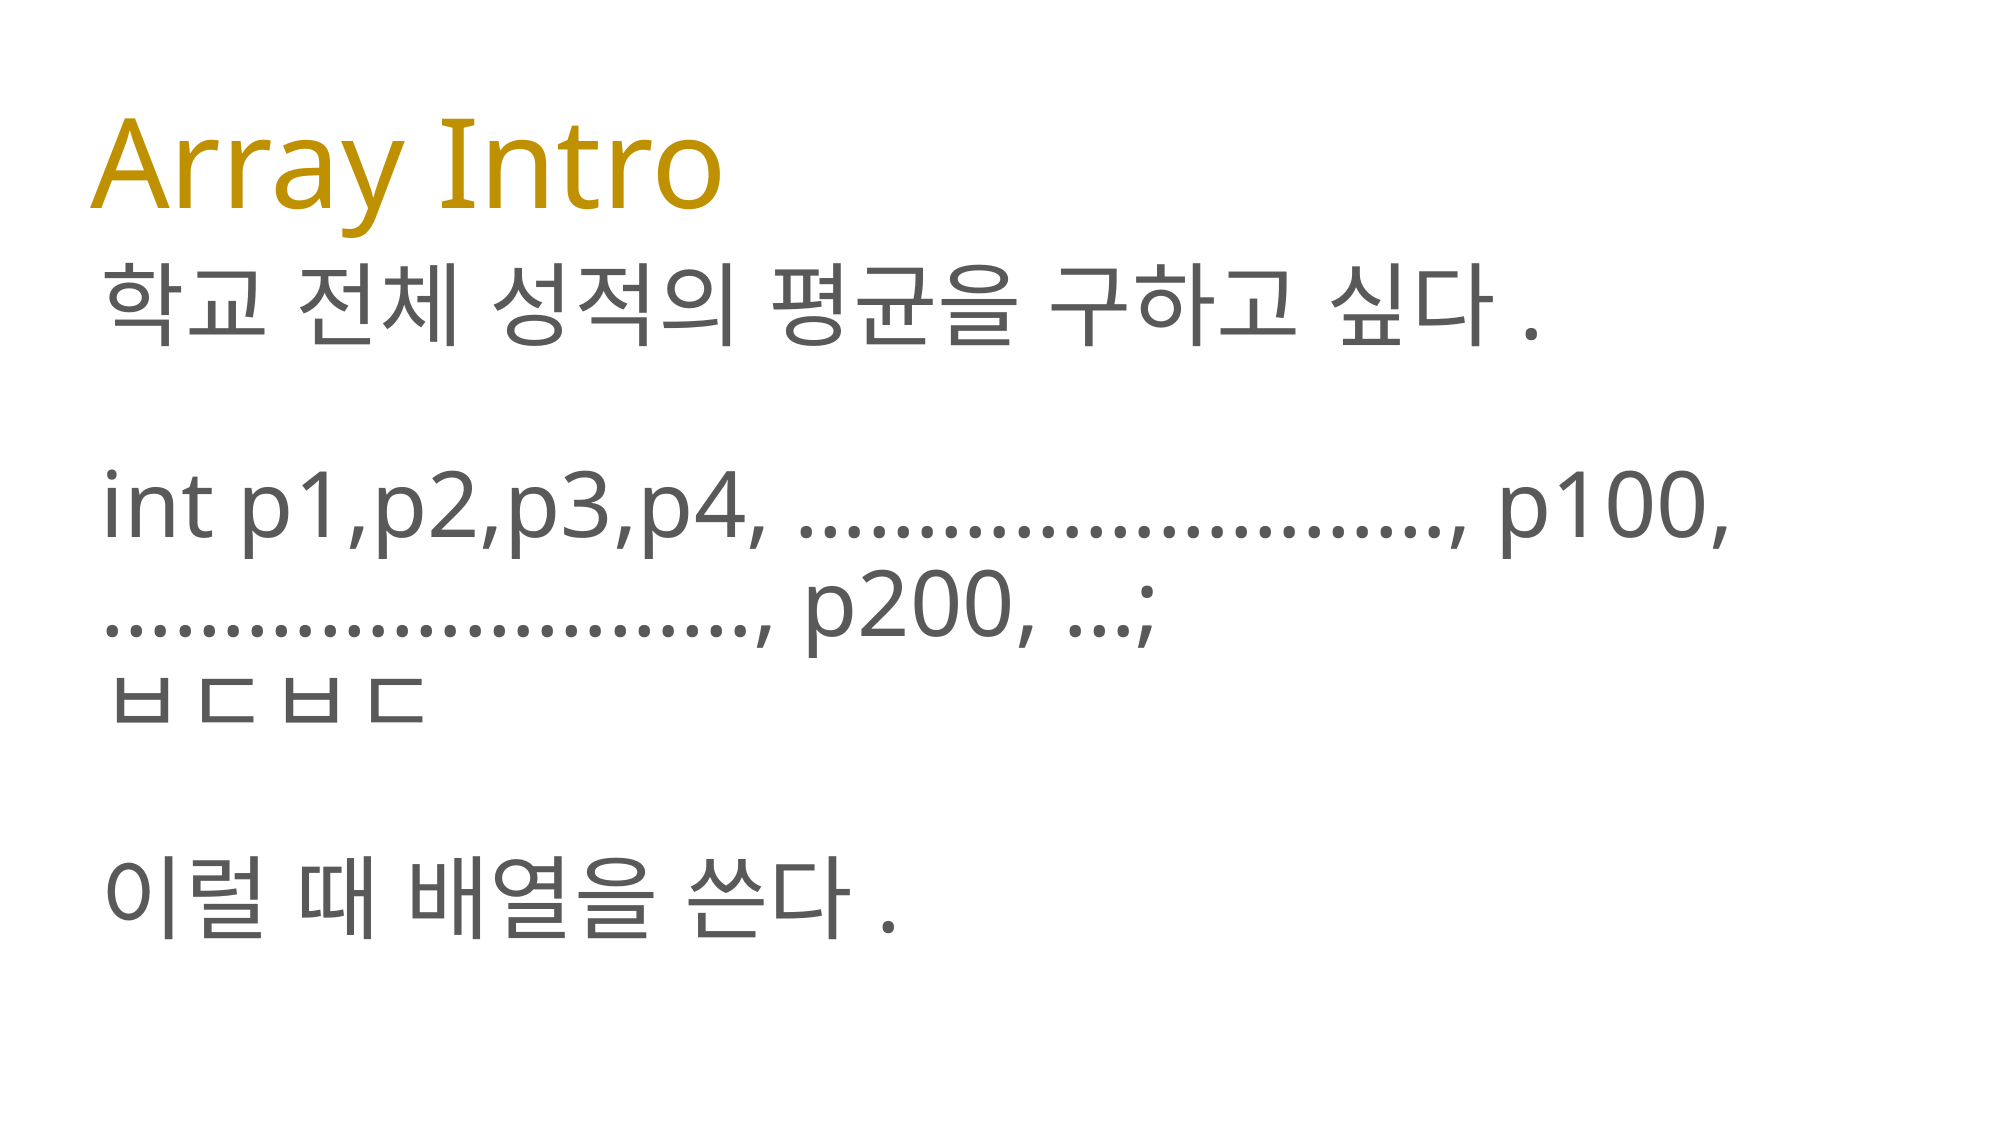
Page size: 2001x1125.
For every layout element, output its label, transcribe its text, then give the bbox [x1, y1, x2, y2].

text_box 학교 전체 성적의 평균을 구하고 싶다. int p1,p2,p3,p4, ………………………, p100, ………………………, p200, …; ㅂㄷㅂㄷ 이럴 때 배열을 쓴다. [85, 246, 2000, 1066]
title Array Intro [75, 59, 1934, 278]
